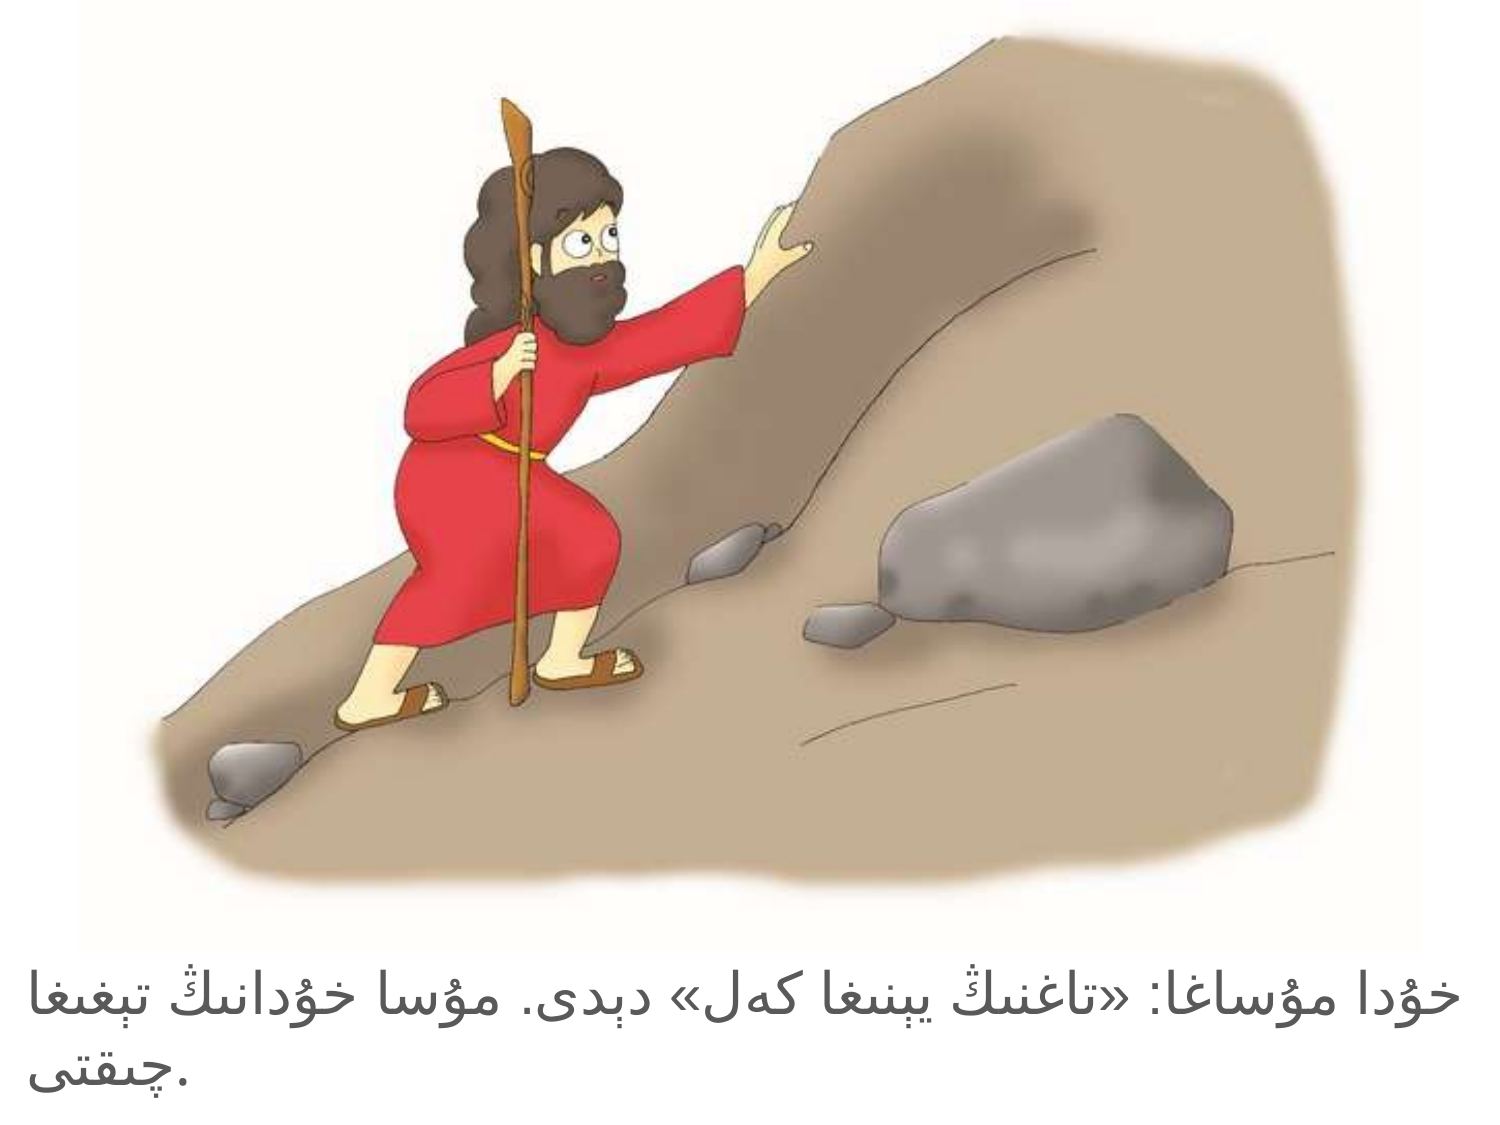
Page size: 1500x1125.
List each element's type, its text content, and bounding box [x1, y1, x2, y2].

picture [78, 0, 1422, 953]
text_box خۇدا مۇساغا: «تاغنىڭ يېنىغا كەل» دېدى. مۇسا خۇدانىڭ تېغىغا چىقتى. [11, 949, 1483, 1104]
